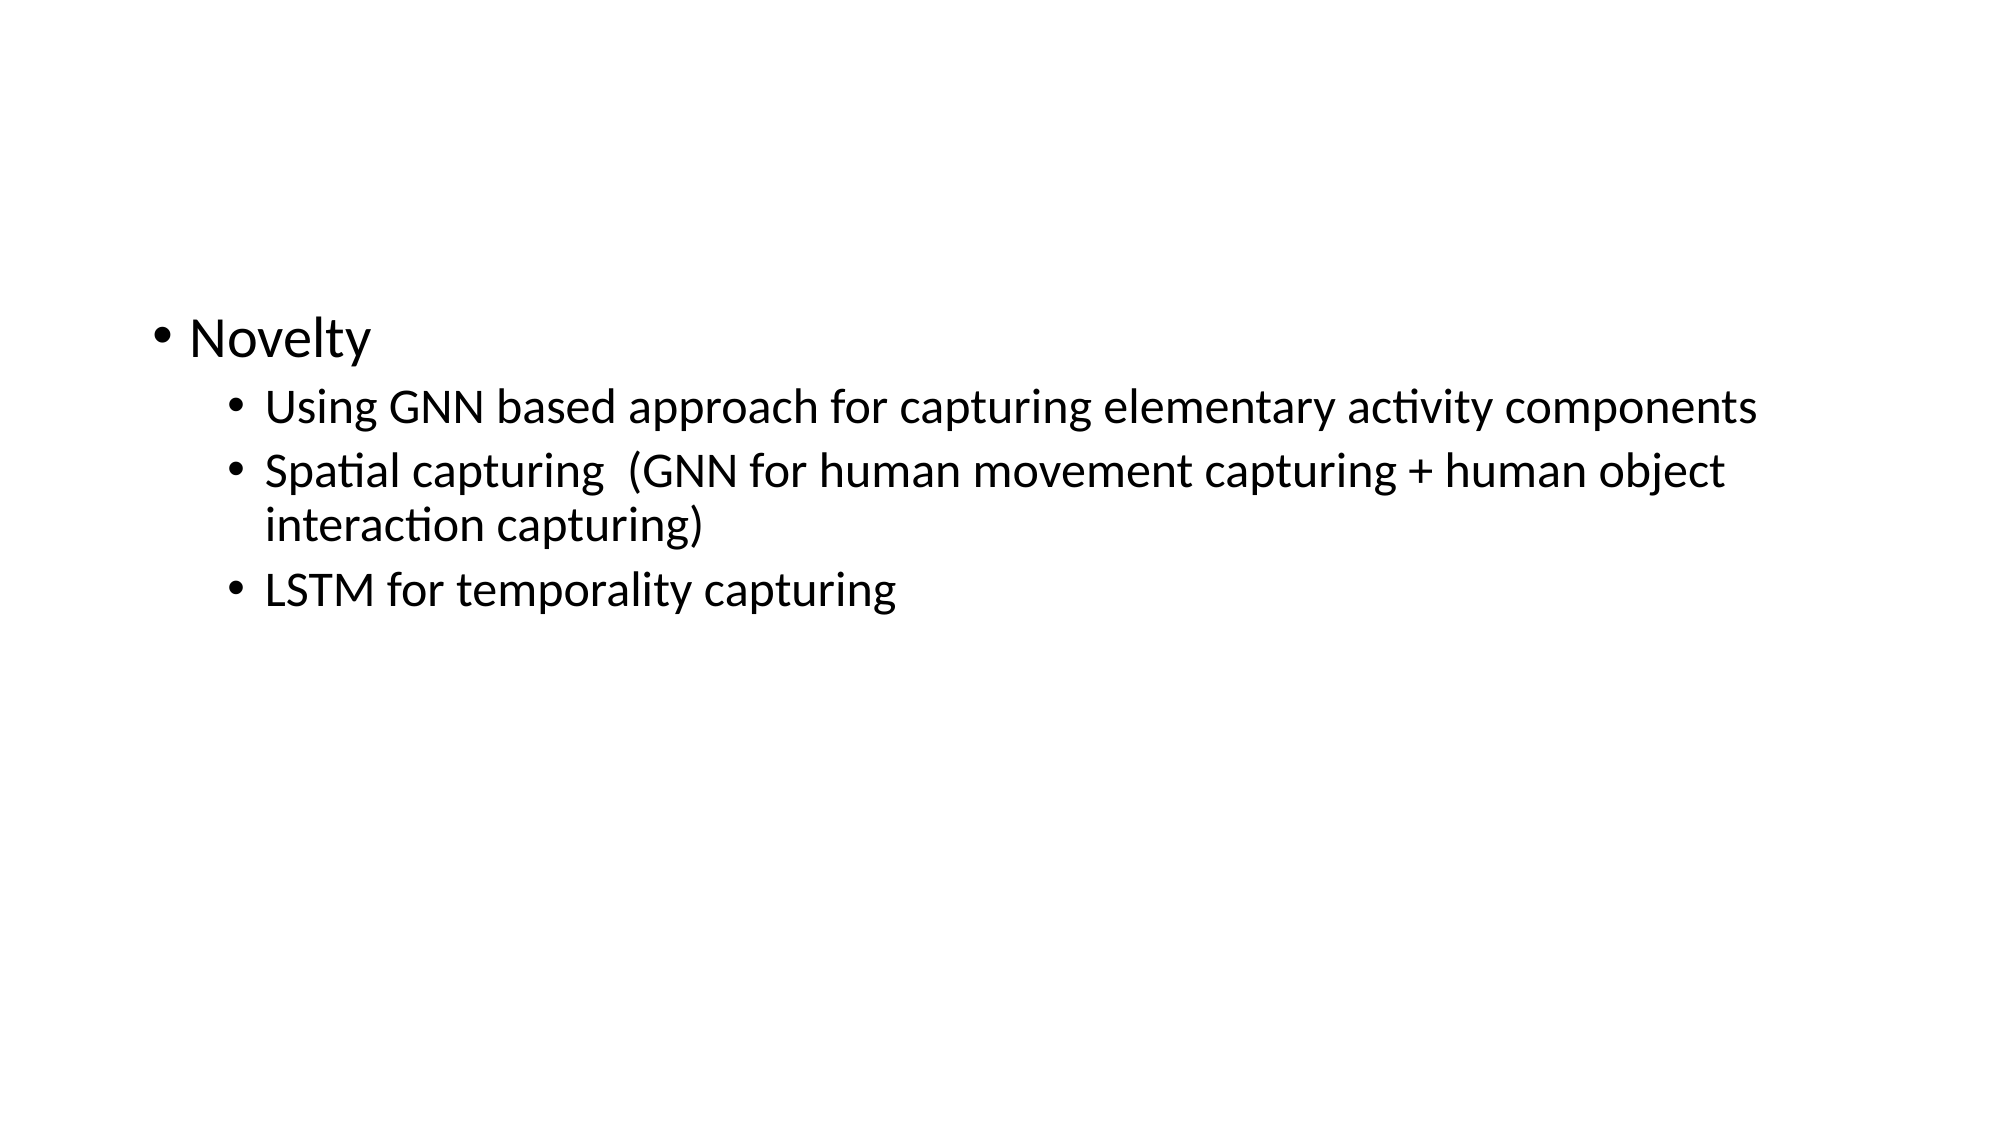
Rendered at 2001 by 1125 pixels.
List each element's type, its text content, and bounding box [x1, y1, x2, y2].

list Novelty Using GNN based approach for capturing elementary activity components Spatial capturing (GNN for human movement capturing + human object interaction capturing) LSTM for temporality capturing [137, 299, 1863, 1014]
